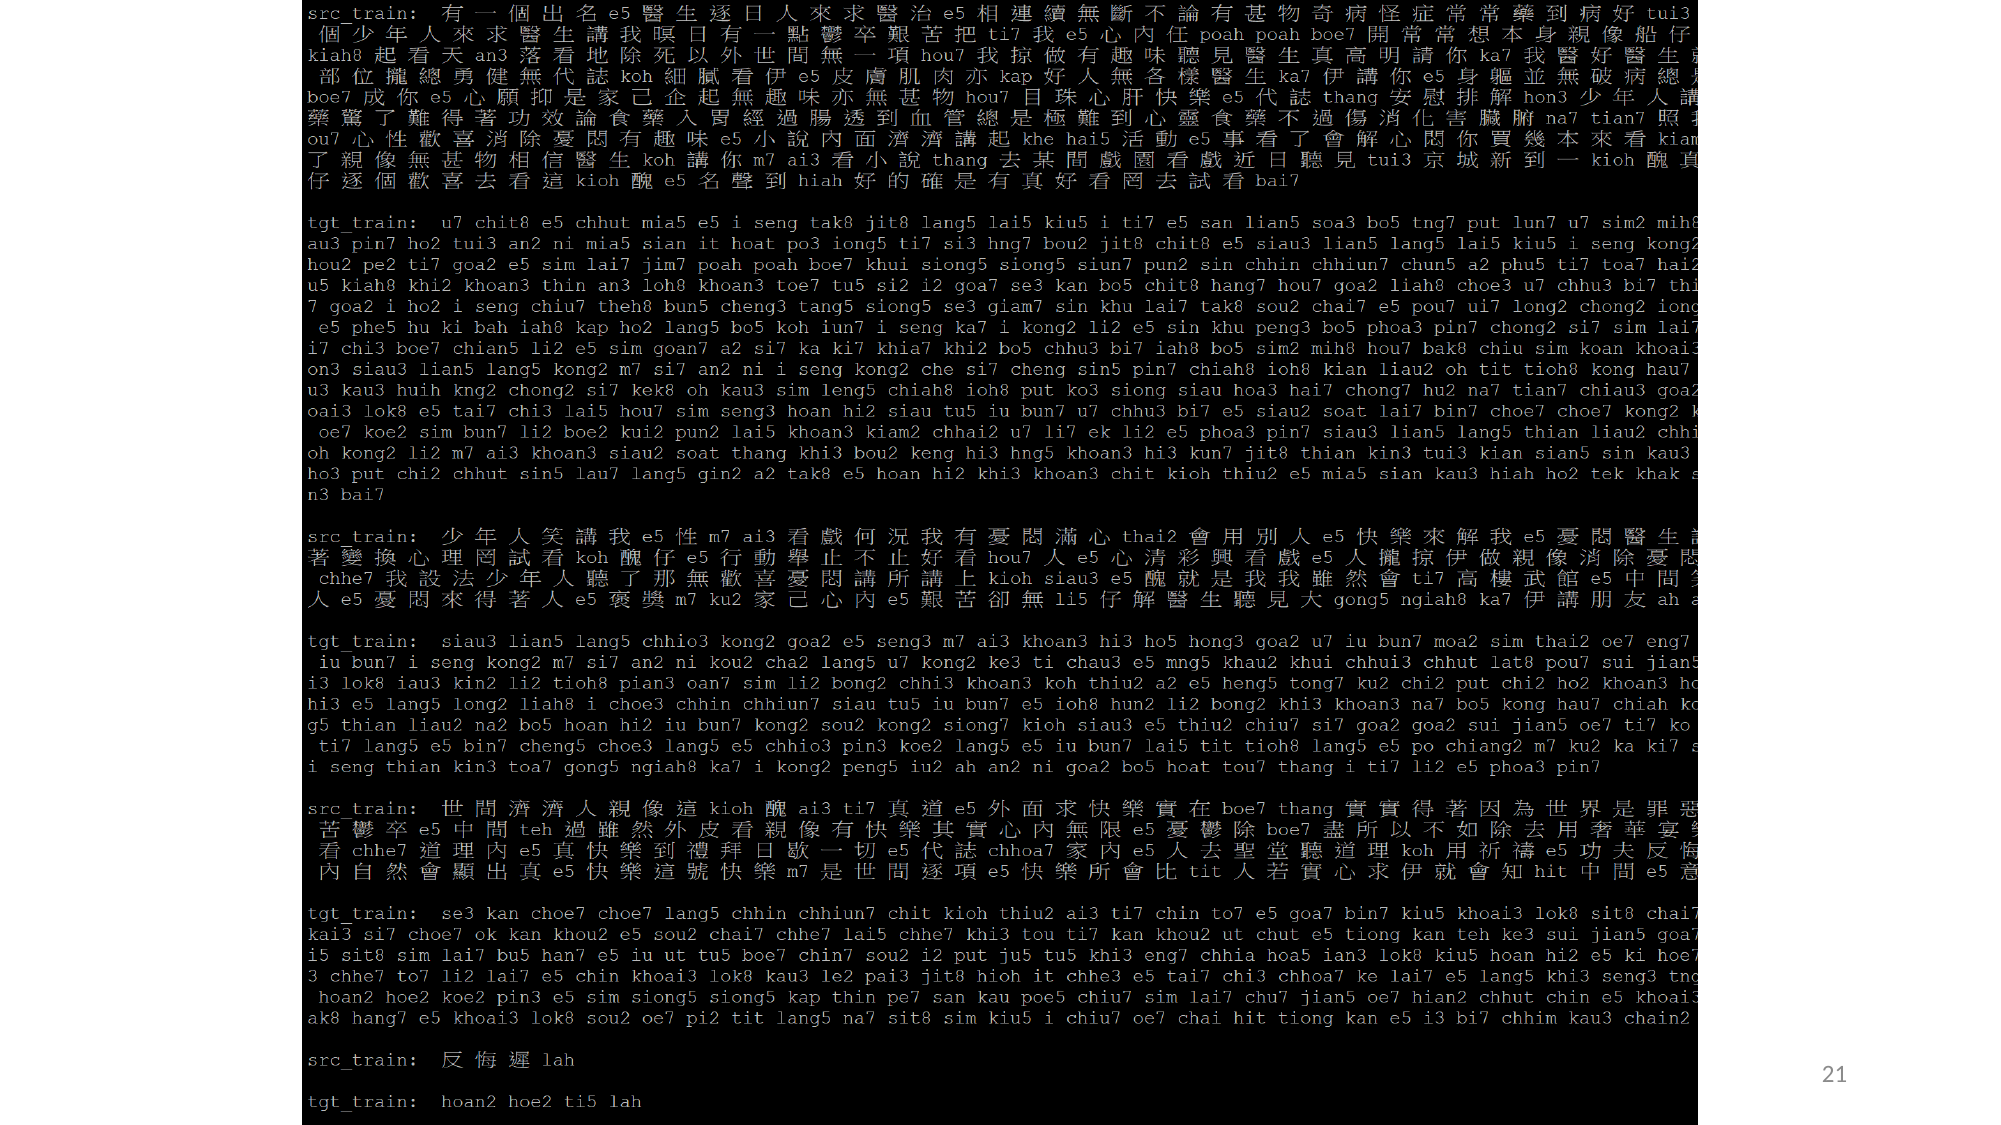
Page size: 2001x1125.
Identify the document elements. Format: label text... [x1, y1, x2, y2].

picture [302, 0, 1698, 1125]
slide_number 21 [1698, 1042, 1863, 1103]
